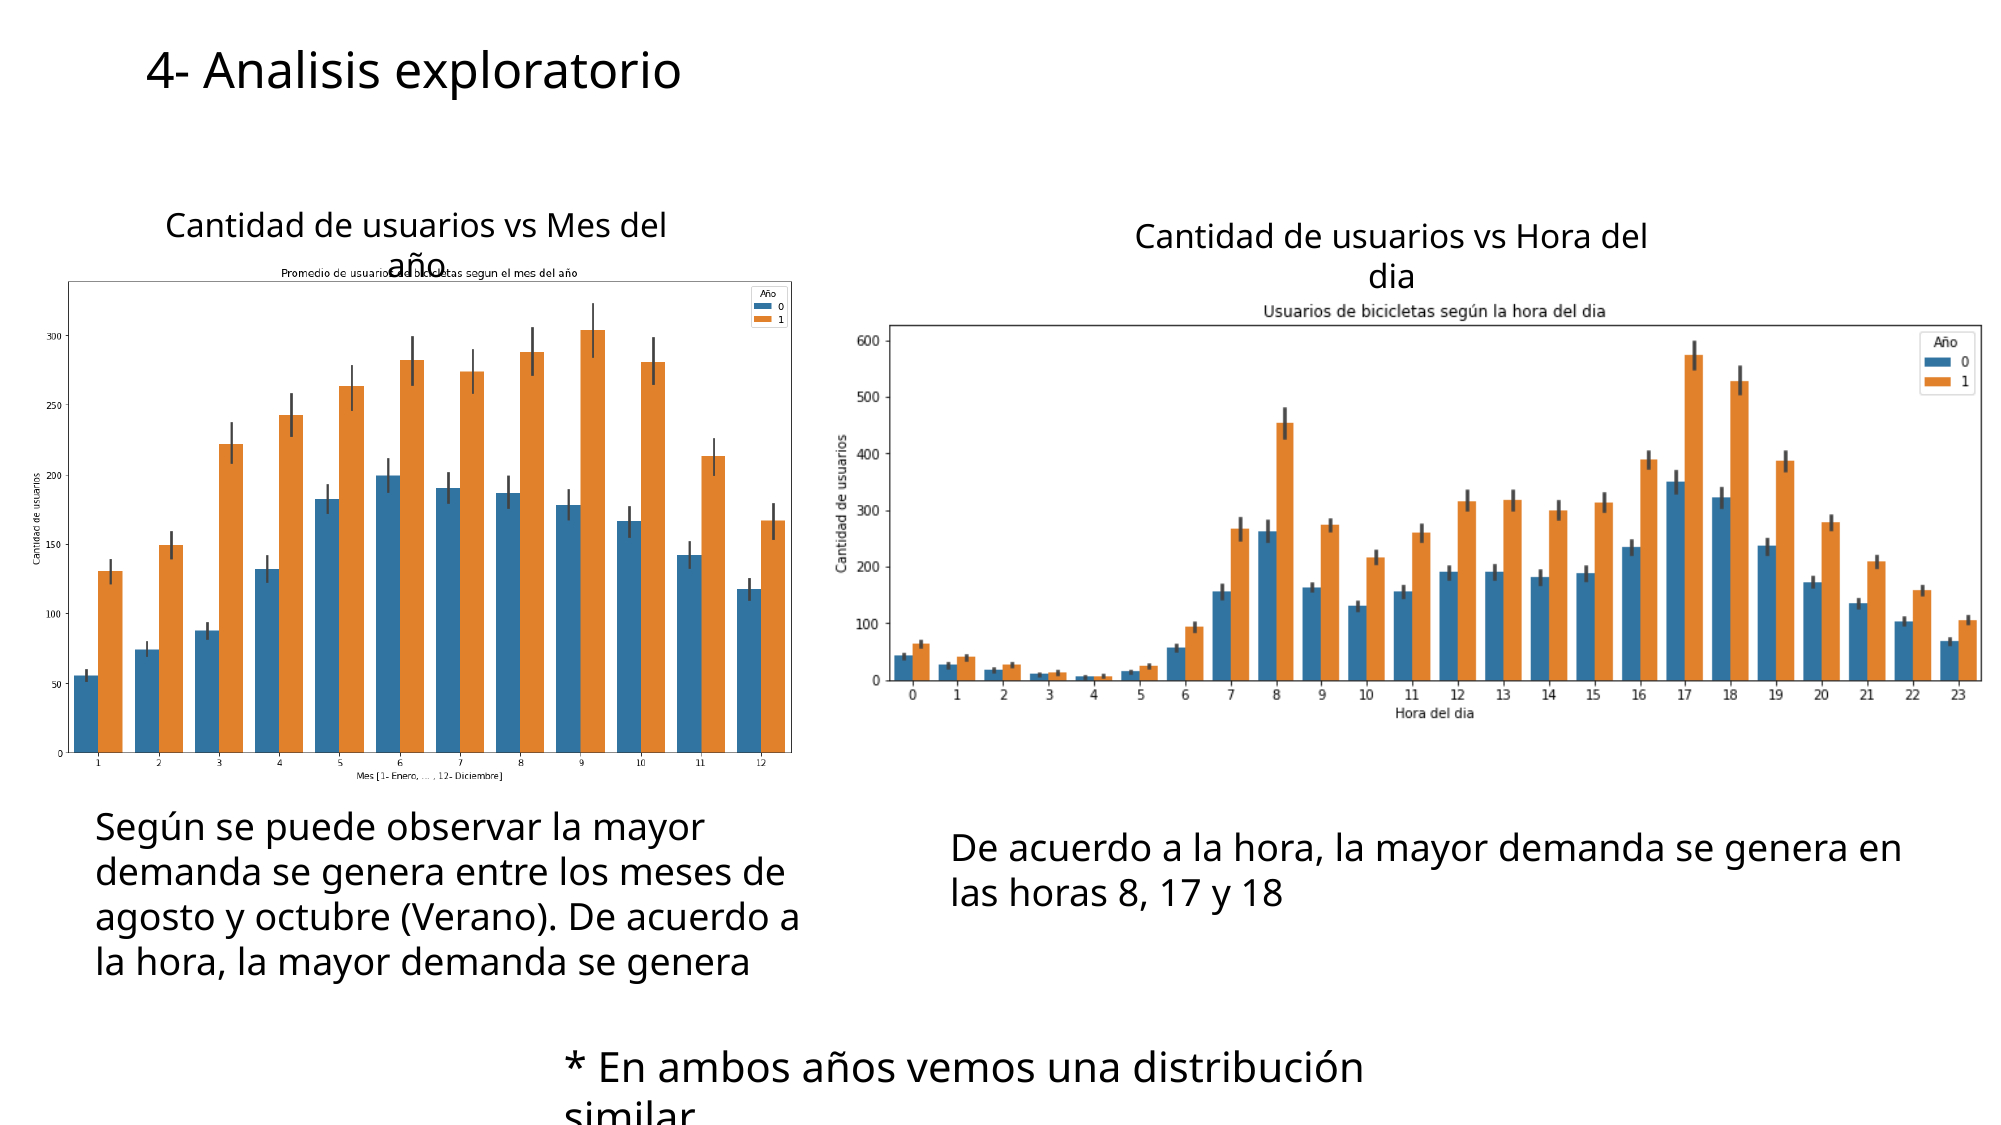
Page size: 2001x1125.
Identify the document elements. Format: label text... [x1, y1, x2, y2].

text_box 4- Analisis exploratorio [146, 44, 1140, 99]
text_box * En ambos años vemos una distribución similar [548, 1025, 1473, 1125]
text_box De acuerdo a la hora, la mayor demanda se genera en las horas 8, 17 y 18 [934, 809, 1928, 930]
text_box Cantidad de usuarios vs Hora del dia [1103, 208, 1682, 263]
text_box Cantidad de usuarios vs Mes del año [127, 196, 706, 252]
text_box Según se puede observar la mayor demanda se genera entre los meses de agosto y octubre (Verano). De acuerdo a la hora, la mayor demanda se genera [79, 795, 829, 1014]
picture [27, 262, 797, 785]
picture [828, 295, 1990, 730]
